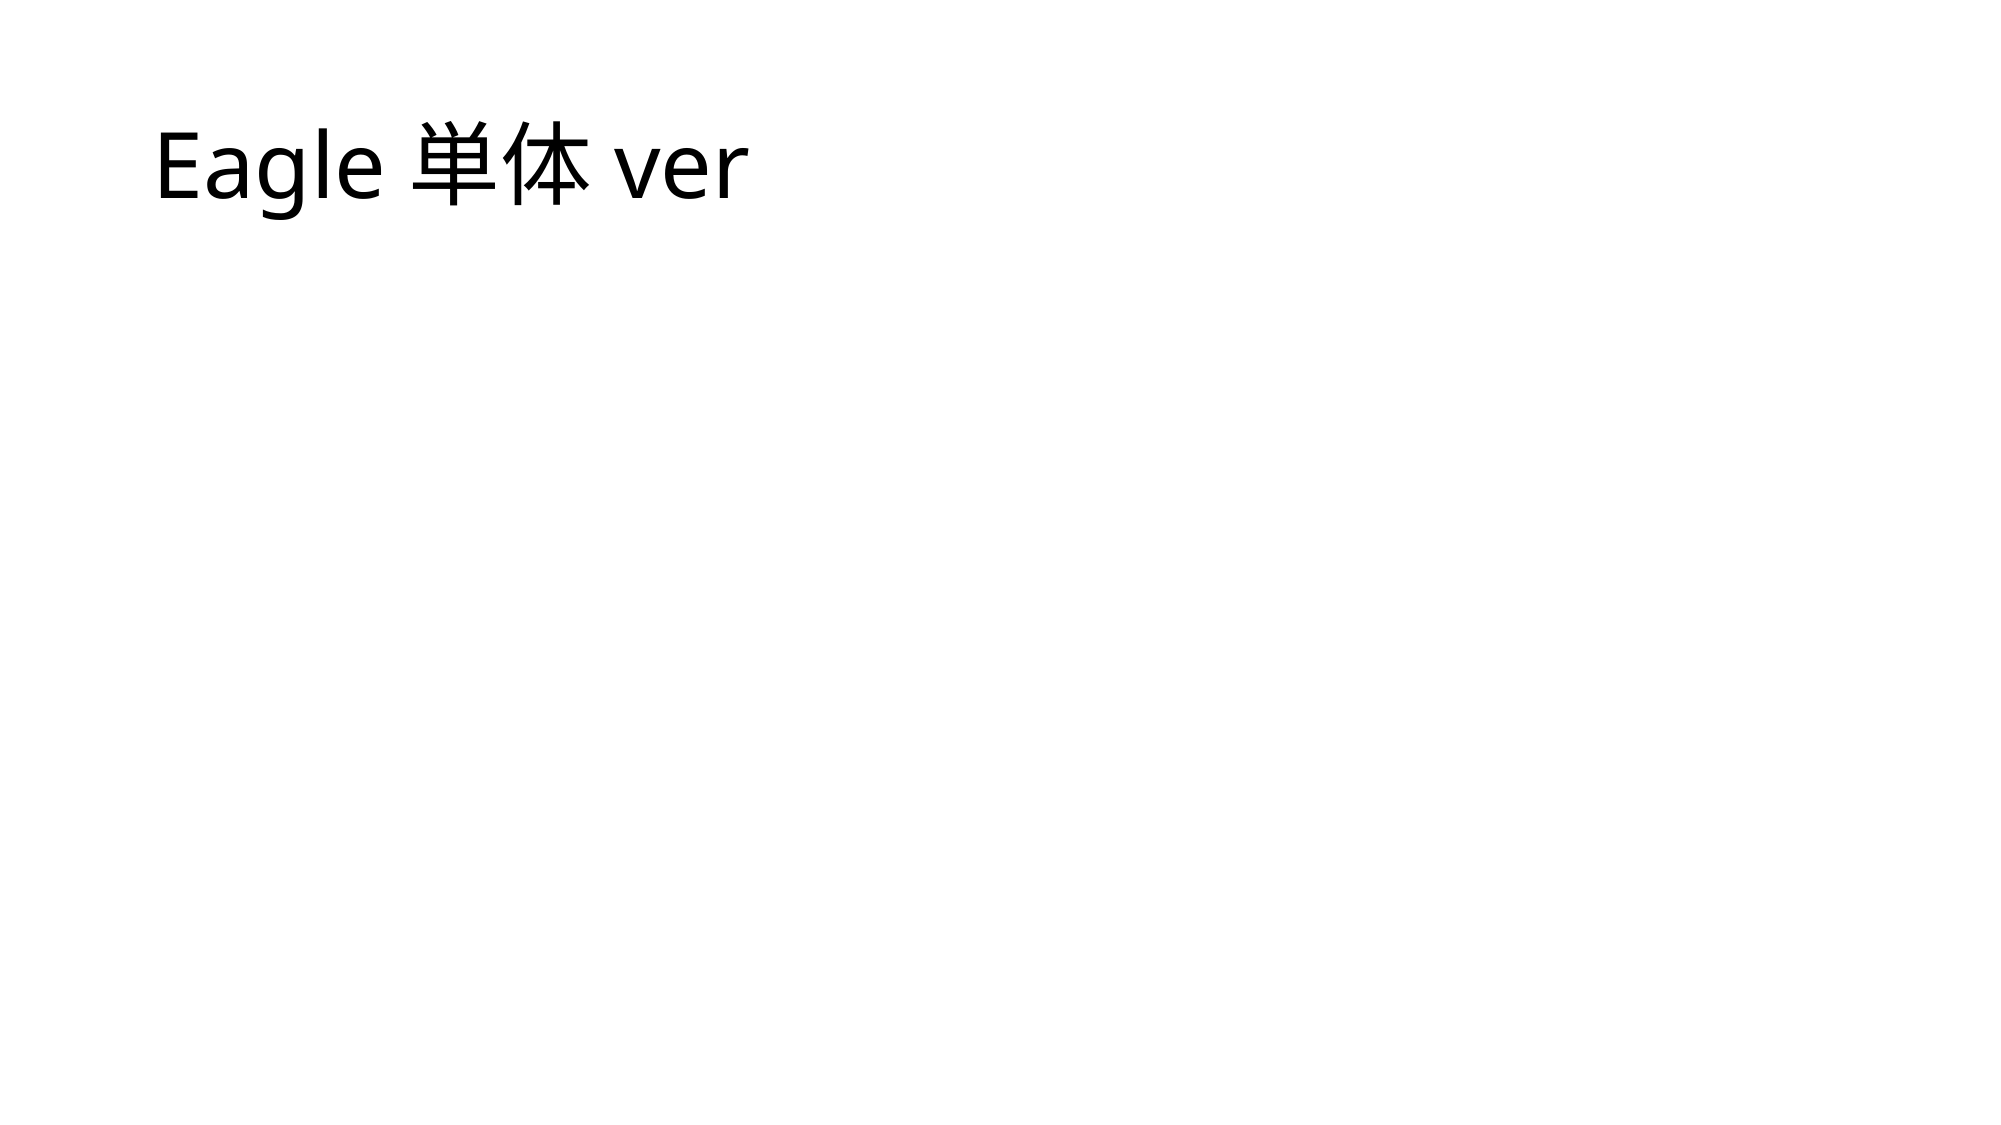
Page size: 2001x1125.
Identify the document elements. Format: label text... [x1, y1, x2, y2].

title Eagle単体ver [137, 59, 1863, 278]
